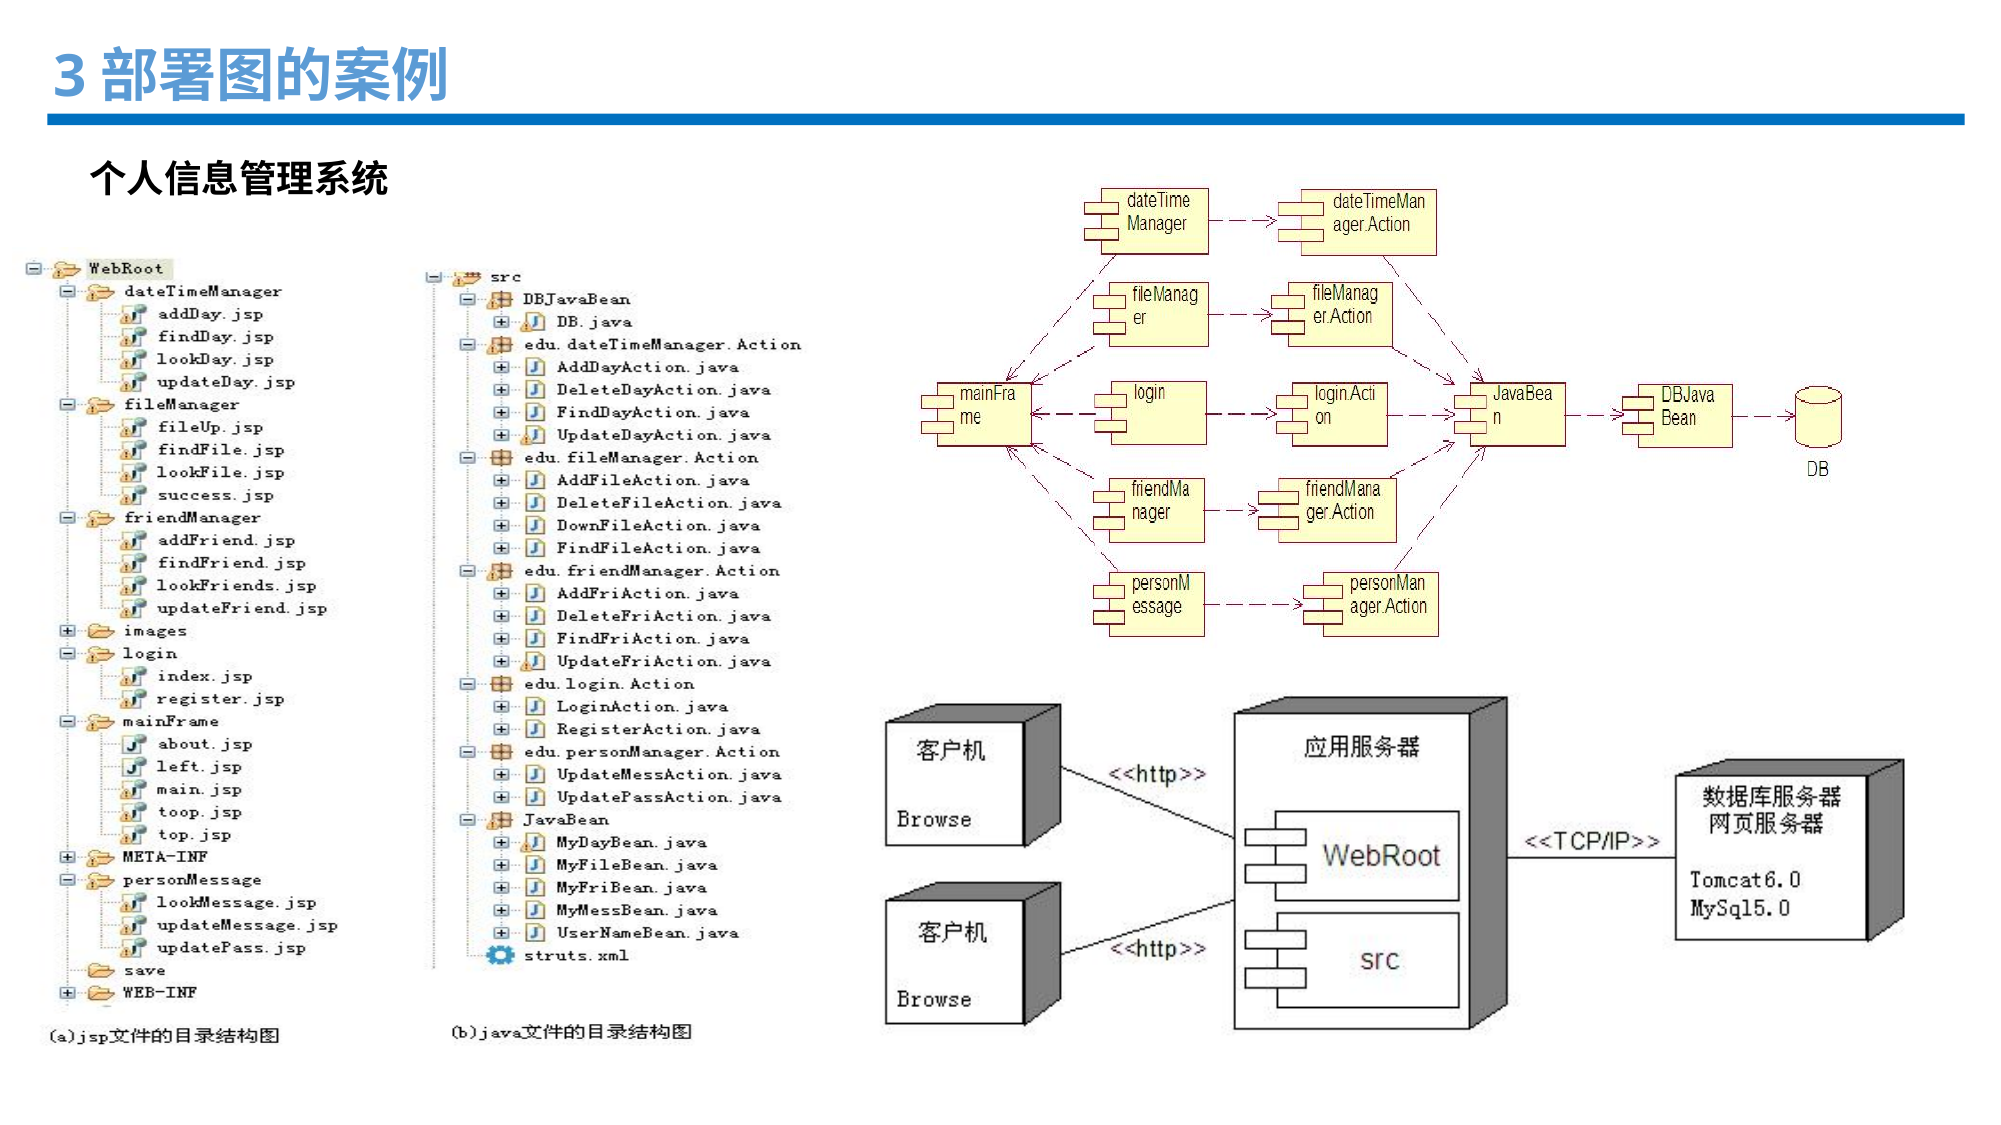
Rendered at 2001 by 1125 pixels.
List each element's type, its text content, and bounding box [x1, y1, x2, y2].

picture [12, 247, 837, 1063]
text_box 个人信息管理系统 [74, 147, 405, 208]
picture [910, 174, 1855, 656]
picture [866, 679, 1928, 1048]
text_box 3部署图的案例 [38, 30, 465, 116]
